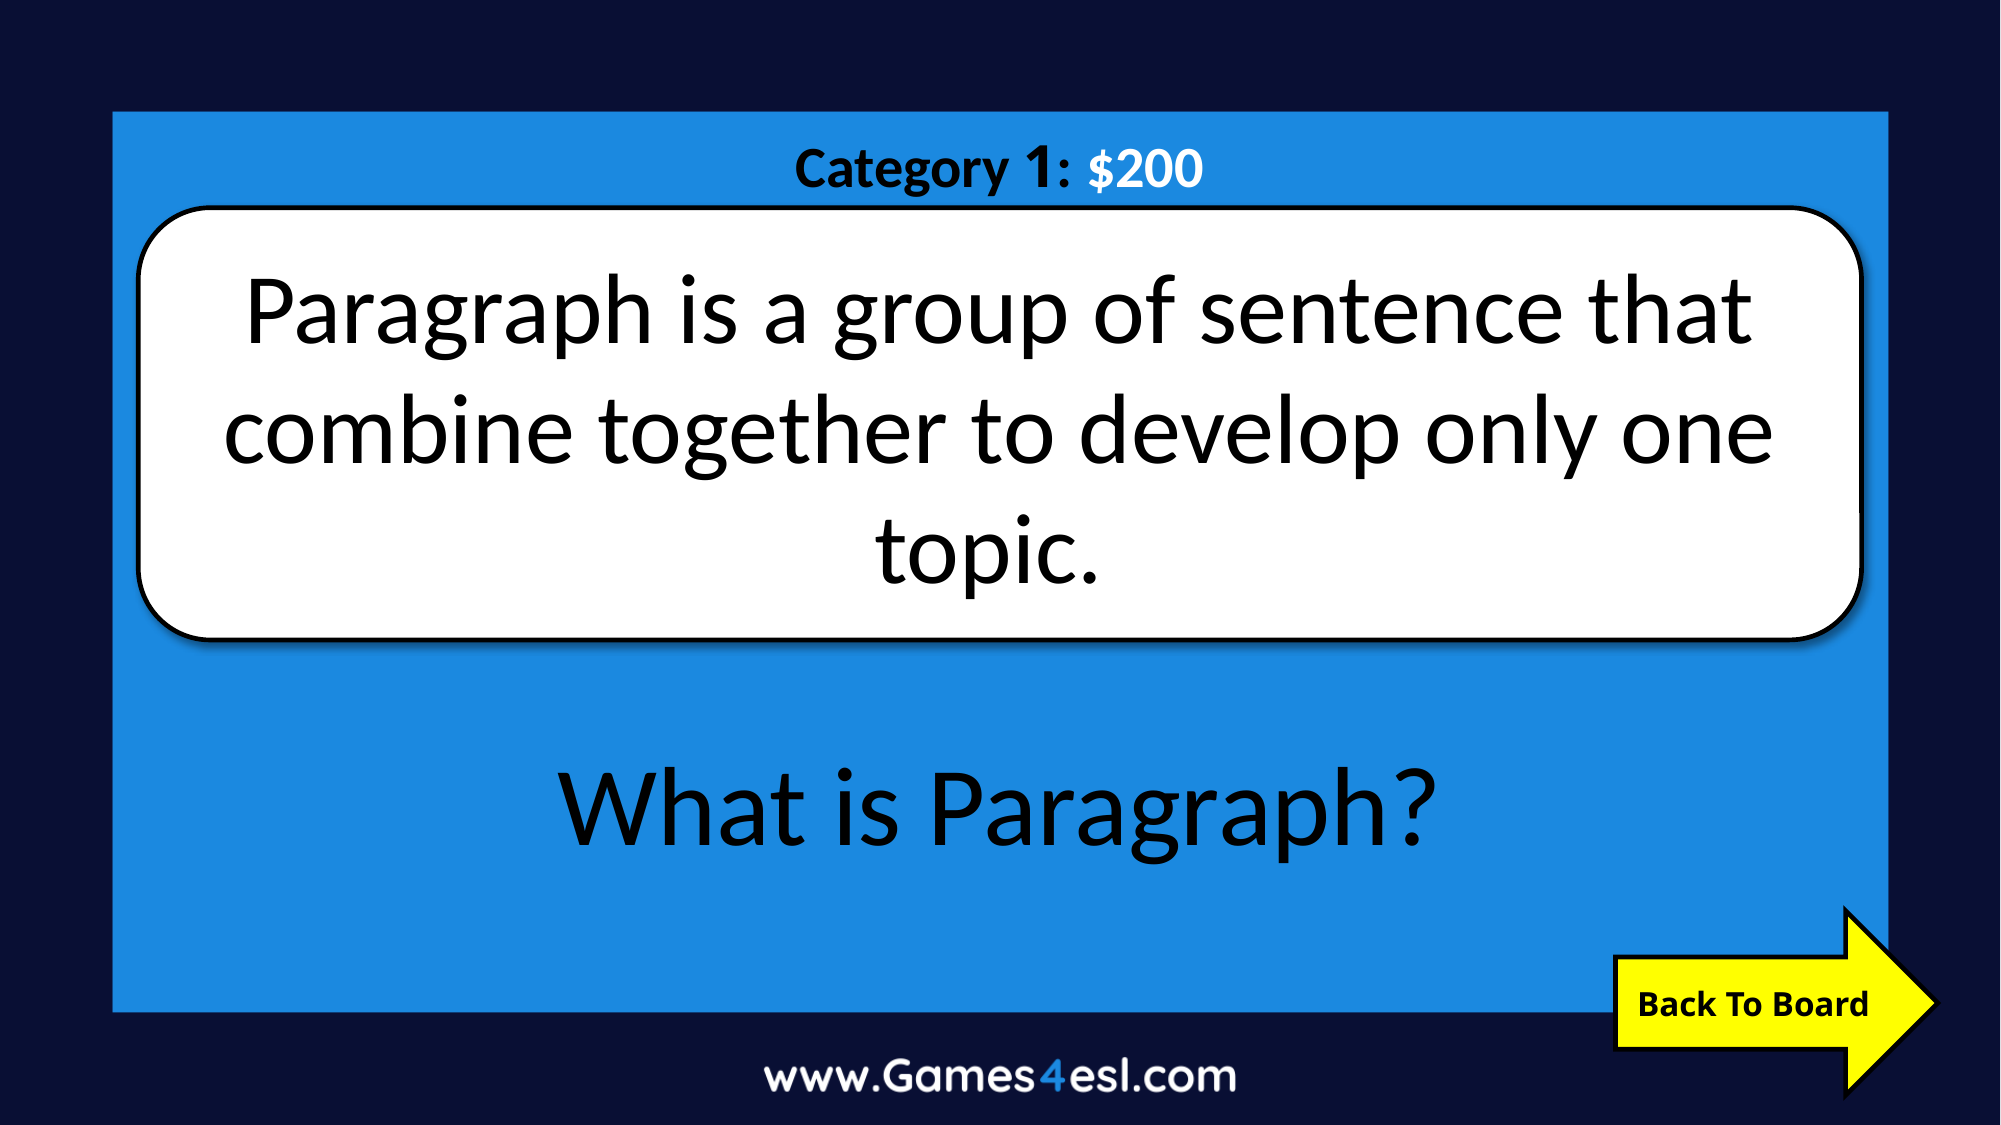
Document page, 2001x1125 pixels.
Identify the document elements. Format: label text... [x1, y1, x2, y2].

text_box Category 1: $200 [111, 121, 1889, 207]
text_box Paragraph is a group of sentence that combine together to develop only one topic. [137, 207, 1863, 642]
text_box What is Paragraph? [138, 725, 1862, 876]
picture [0, 0, 2001, 1125]
text_box Back To Board [1614, 908, 1940, 1098]
